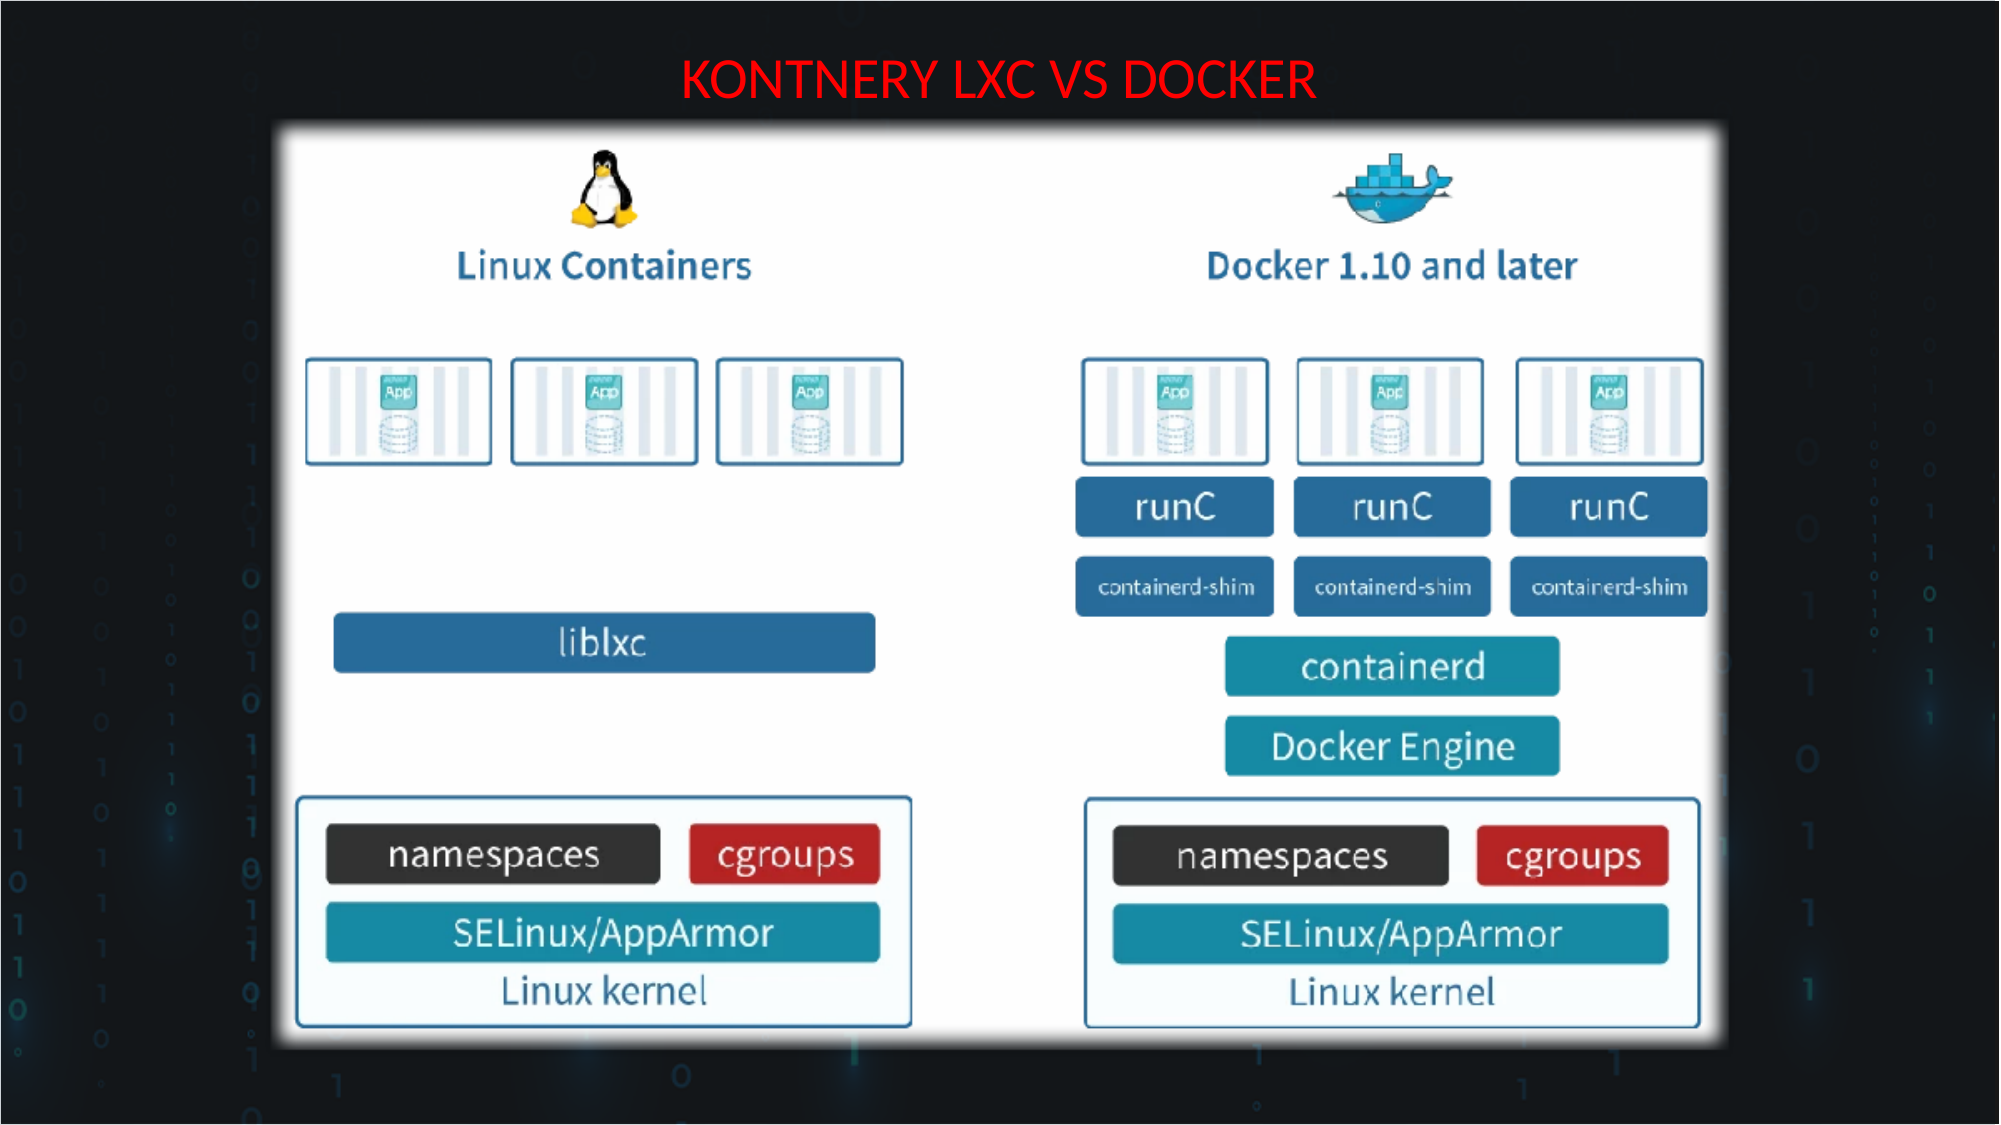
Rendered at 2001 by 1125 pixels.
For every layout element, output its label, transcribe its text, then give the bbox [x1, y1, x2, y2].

picture [270, 118, 1730, 1051]
text_box KONTNERY LXC VS DOCKER [666, 32, 1333, 118]
